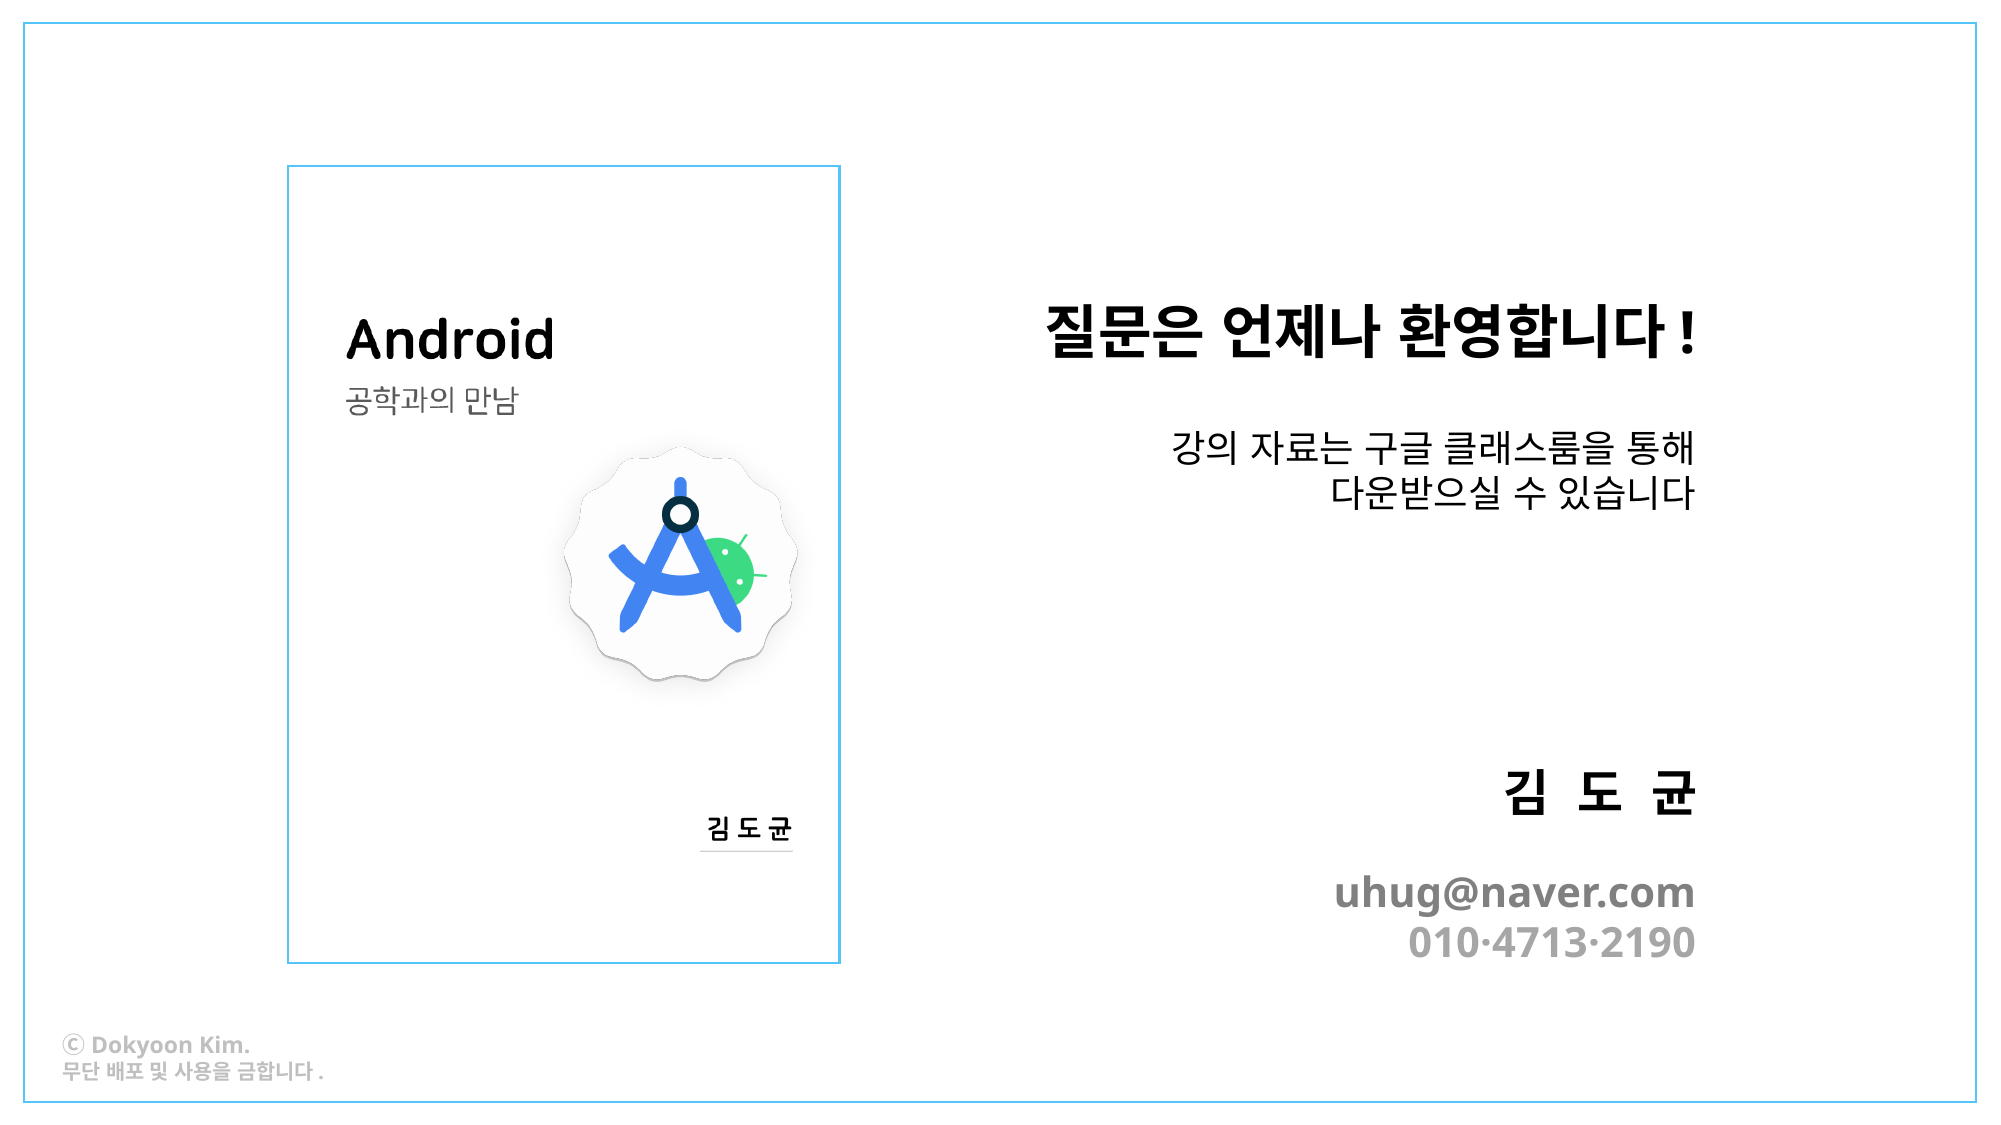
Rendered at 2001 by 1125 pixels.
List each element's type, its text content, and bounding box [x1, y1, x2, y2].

text_box [287, 165, 841, 964]
text_box 김 도 균 [841, 708, 1713, 830]
text_box uhug@naver.com 010·4713·2190 [1035, 857, 1712, 991]
picture [326, 300, 808, 690]
text_box 질문은 언제나 환영합니다! 강의 자료는 구글 클래스룸을 통해 다운받으실 수 있습니다 [841, 288, 1712, 587]
picture [700, 799, 808, 853]
